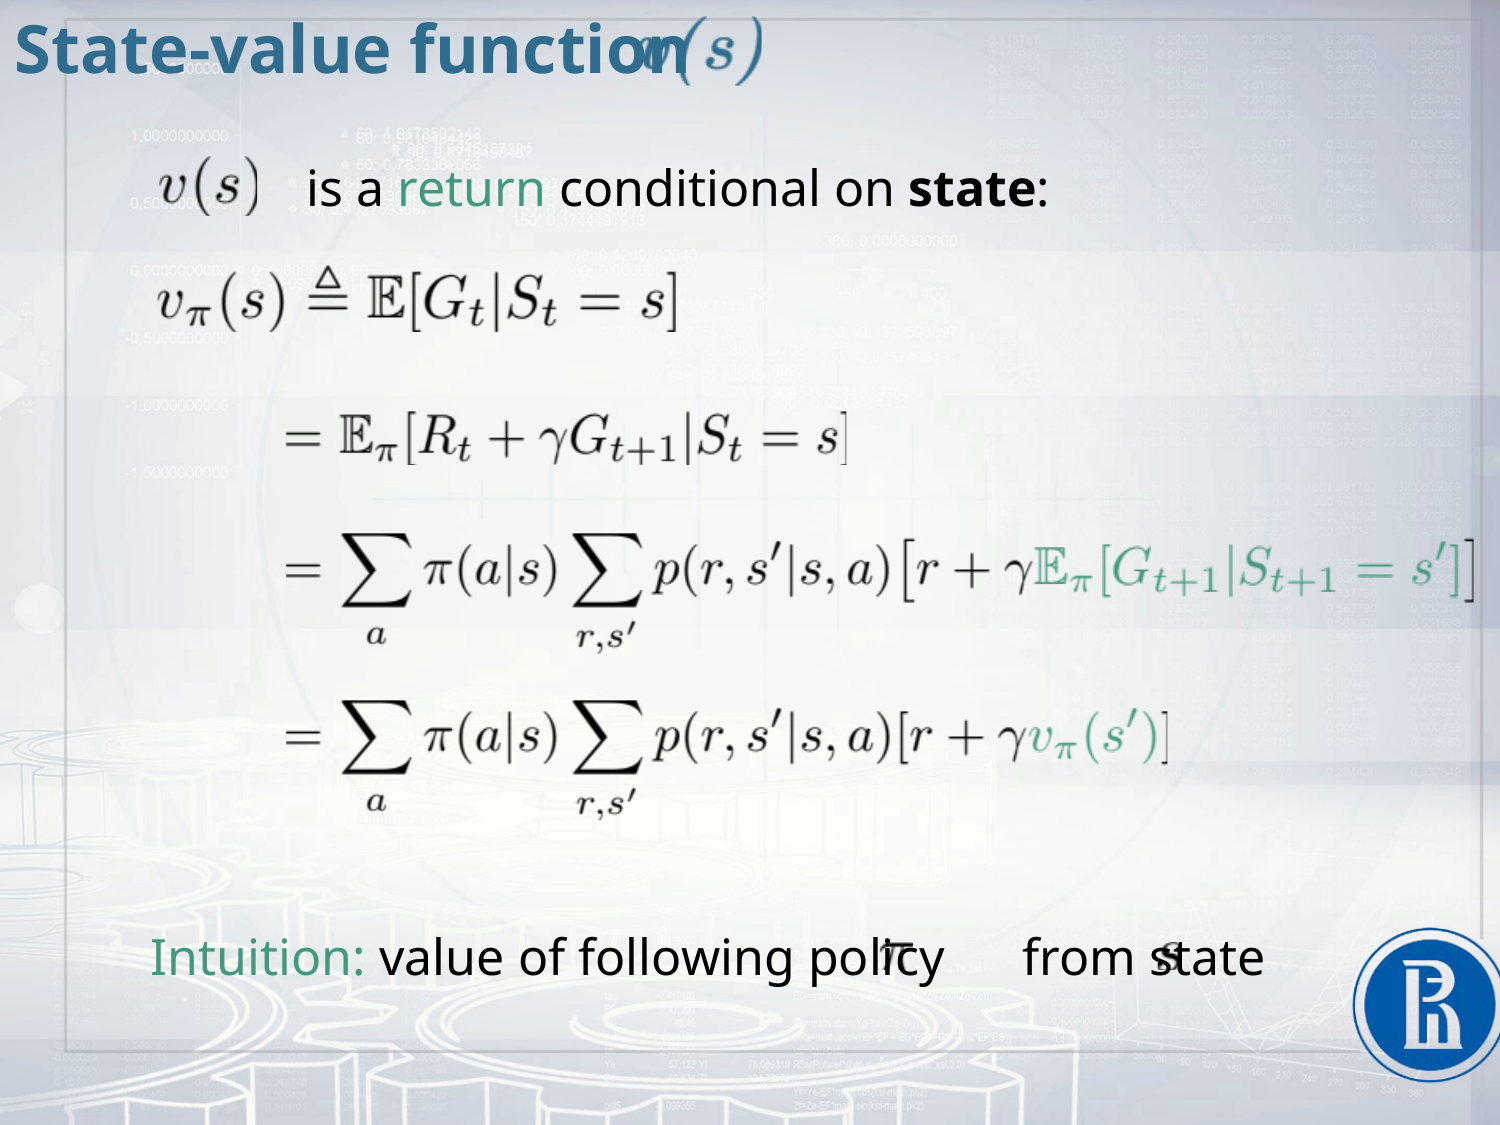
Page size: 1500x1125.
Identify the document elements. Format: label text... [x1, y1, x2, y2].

picture [0, 102, 1500, 1125]
text_box is a return conditional on state: [135, 149, 1425, 285]
text_box Intuition: value of following policy from state [135, 918, 1425, 993]
text_box State-value function [0, 0, 1500, 102]
picture [636, 16, 762, 86]
